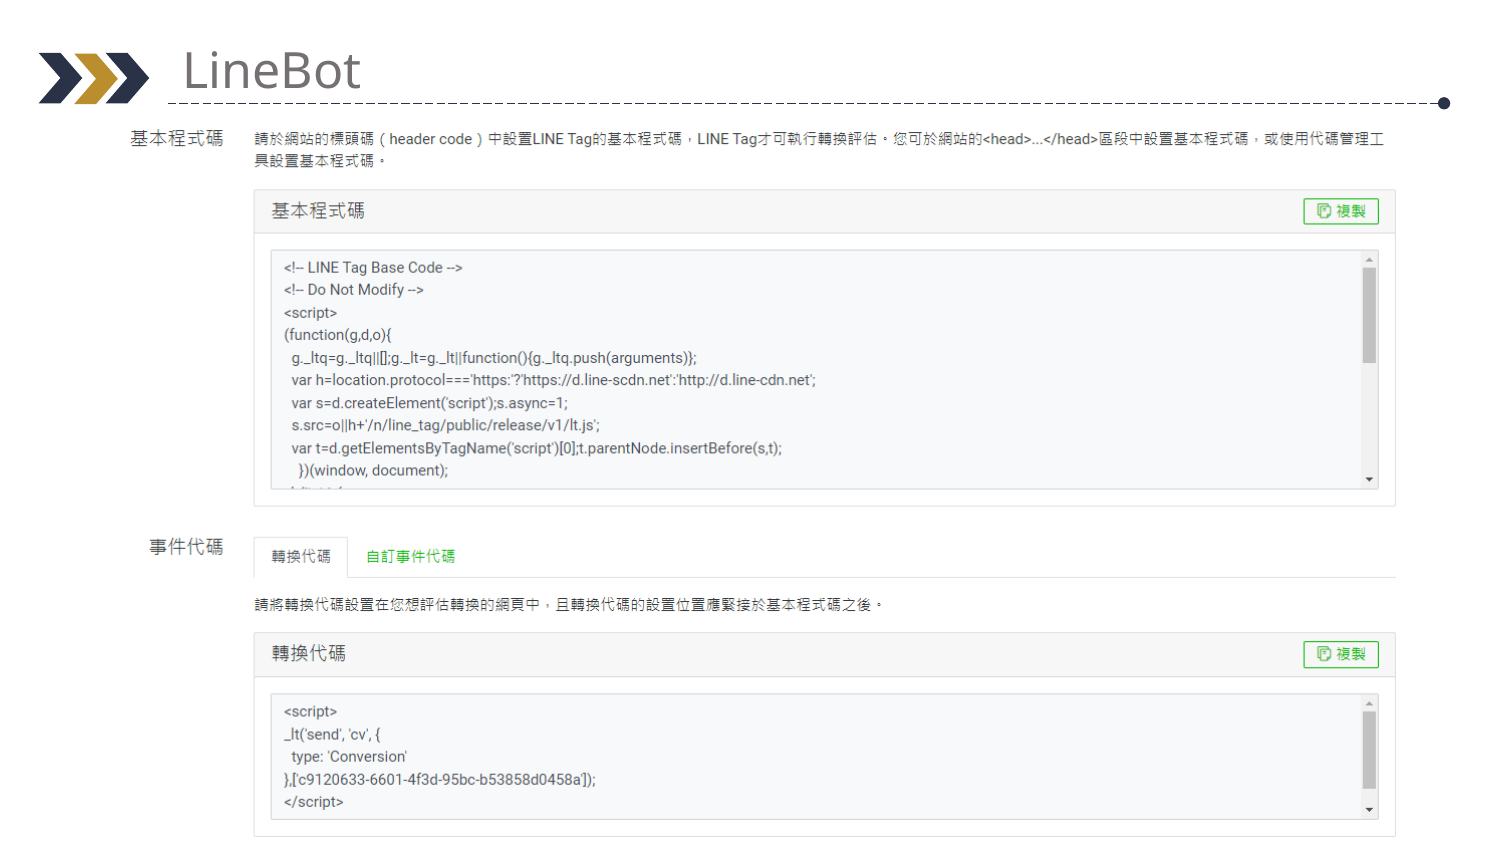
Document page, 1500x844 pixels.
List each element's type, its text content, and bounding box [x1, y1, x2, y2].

text_box [71, 52, 120, 106]
text_box [103, 51, 151, 105]
text_box LineBot [167, 31, 377, 103]
picture [108, 111, 1413, 844]
text_box [36, 51, 84, 105]
